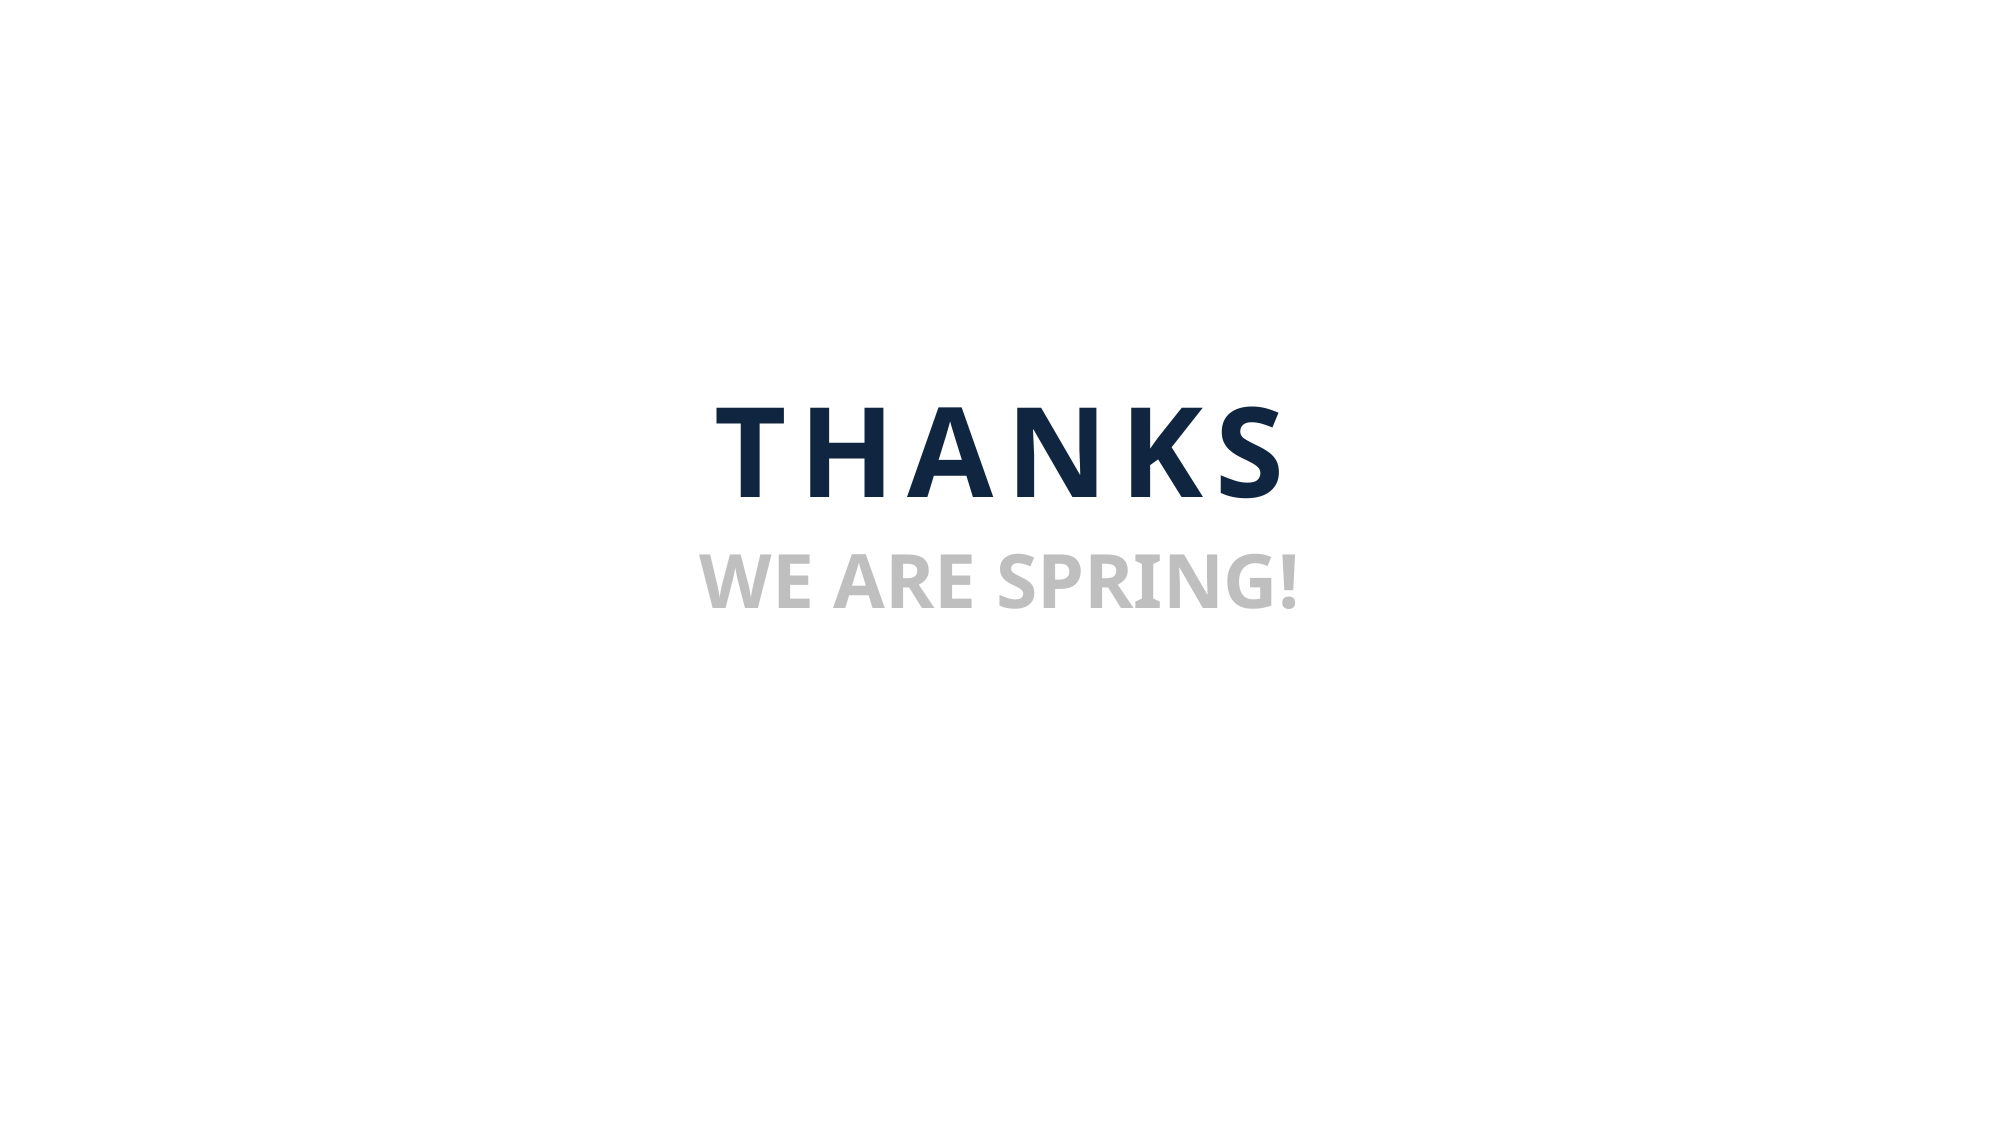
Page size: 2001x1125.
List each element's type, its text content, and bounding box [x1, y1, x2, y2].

subtitle WE ARE SPRING! [249, 536, 1750, 809]
title THANKS [249, 140, 1750, 532]
